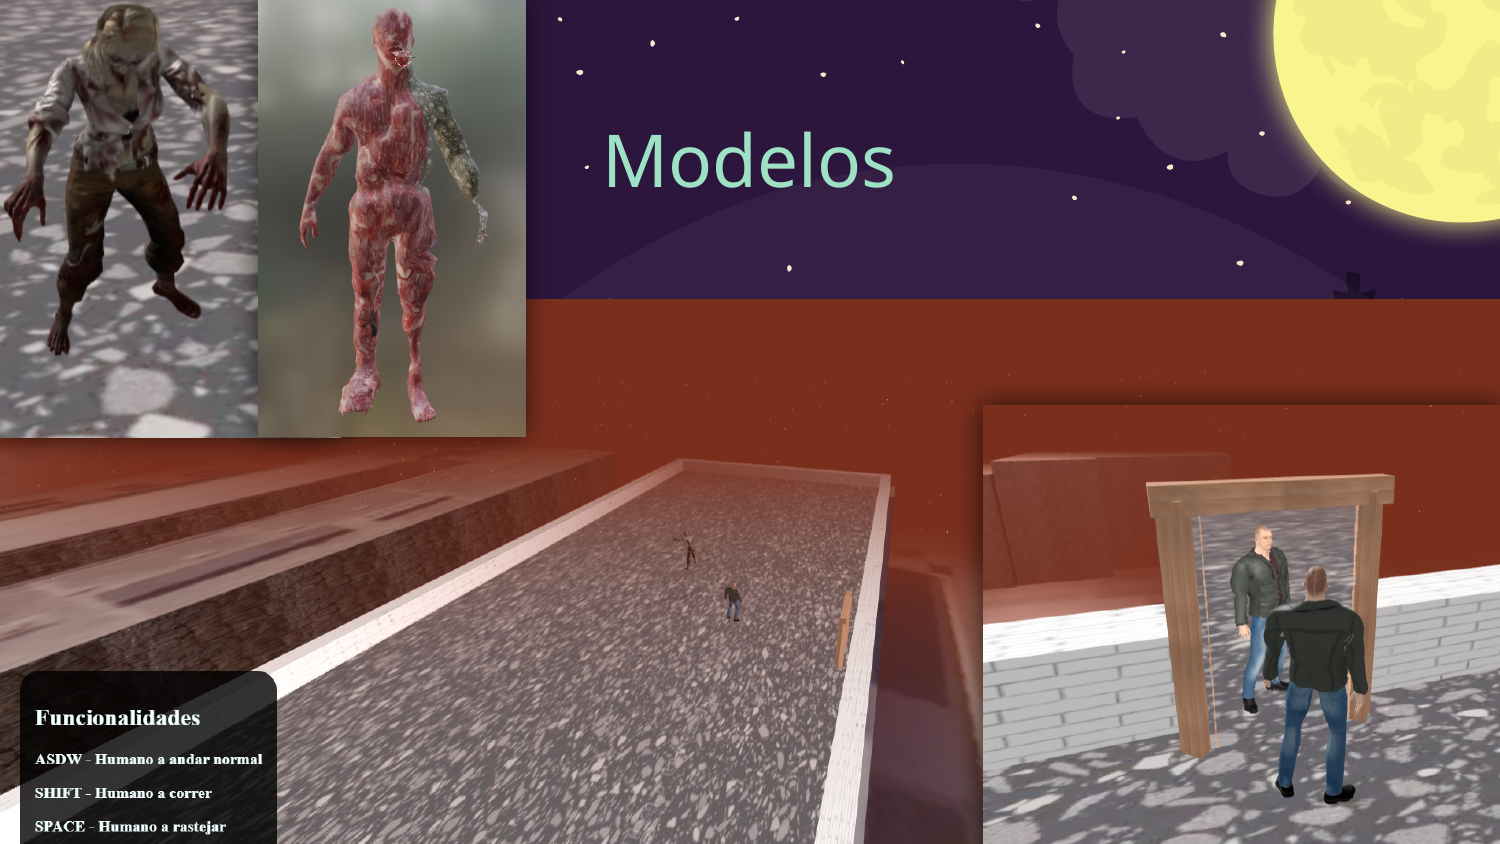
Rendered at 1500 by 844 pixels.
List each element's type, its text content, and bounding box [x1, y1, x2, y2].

text_box Modelos [547, 107, 1184, 210]
picture [0, 0, 1500, 844]
